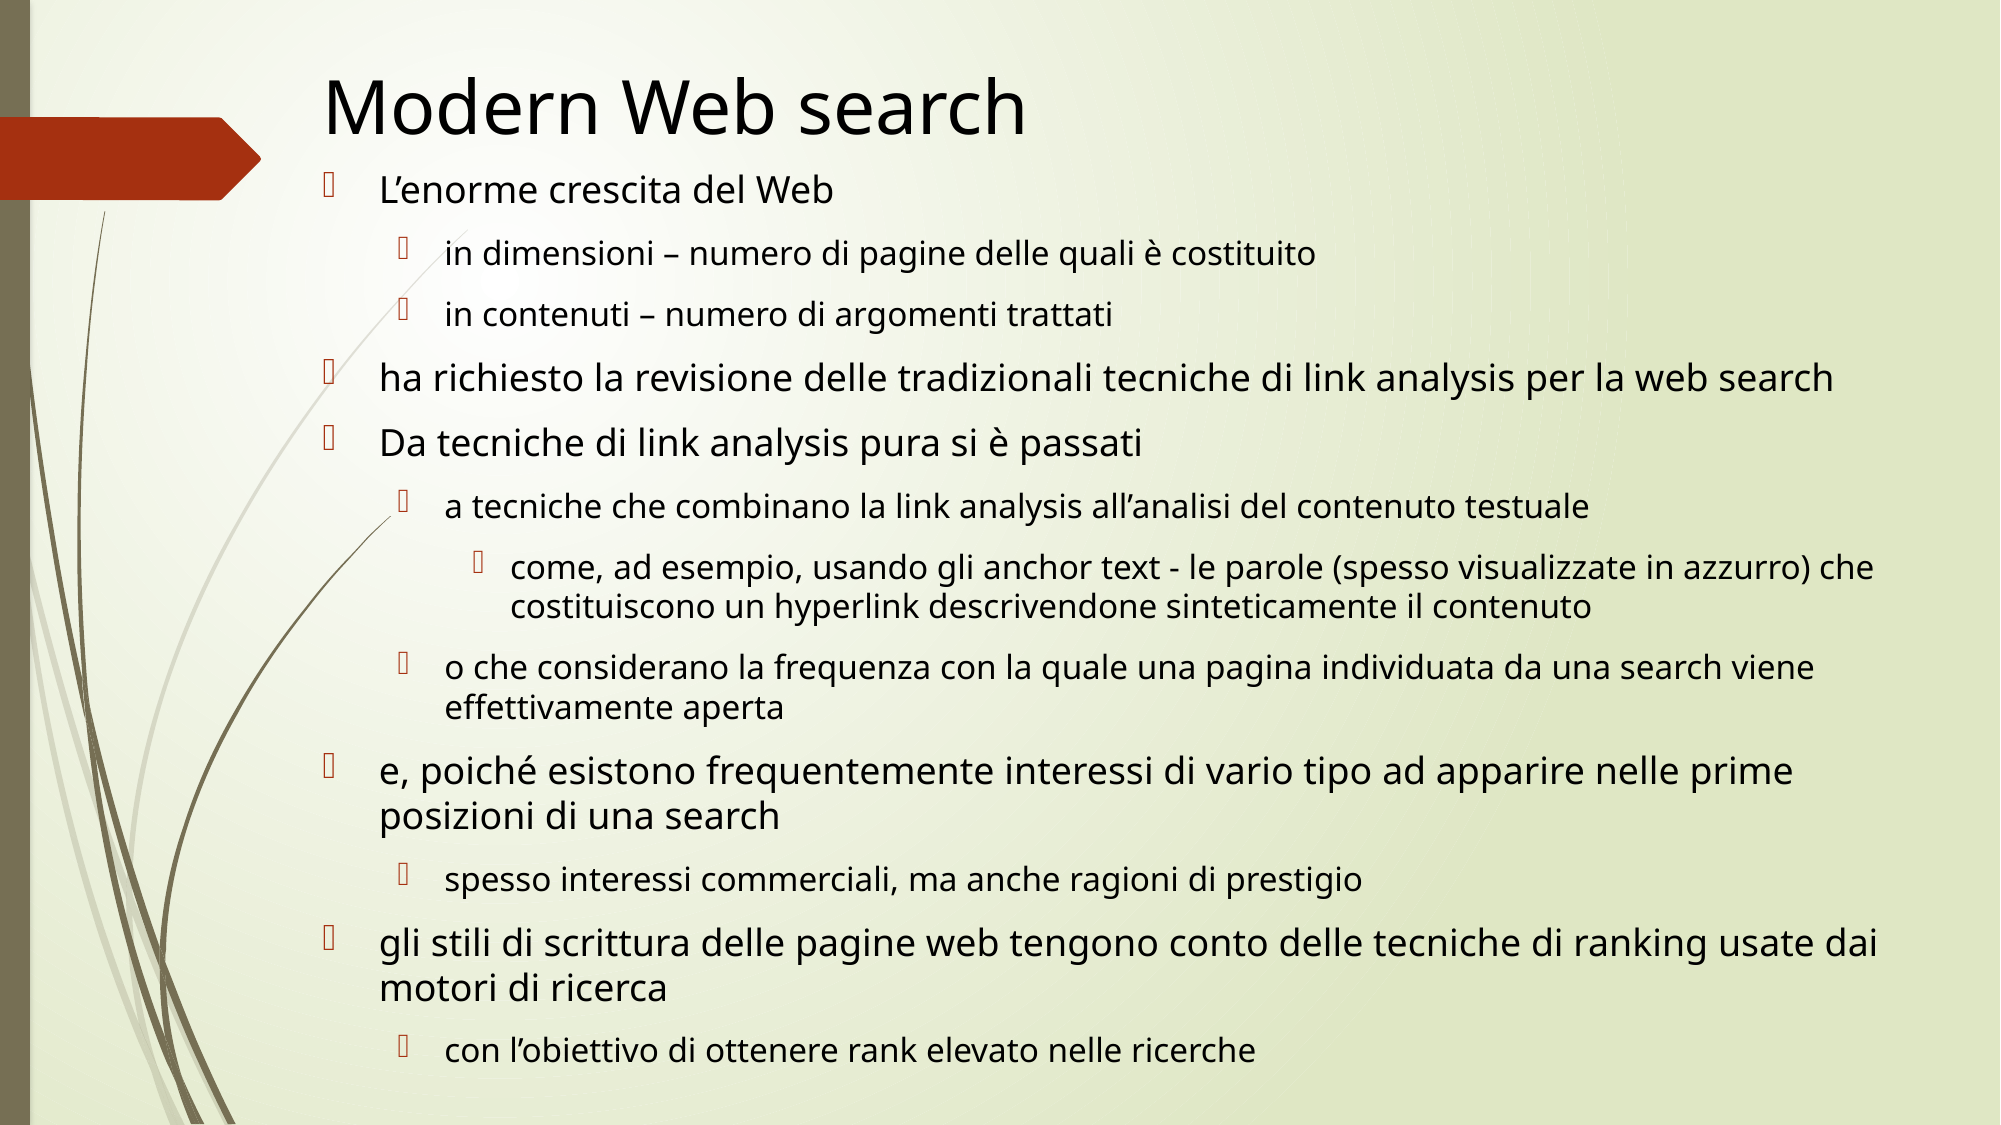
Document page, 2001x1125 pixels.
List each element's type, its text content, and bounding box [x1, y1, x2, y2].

title Modern Web search [307, 51, 1770, 158]
list L’enorme crescita del Web in dimensioni – numero di pagine delle quali è costituito in contenuti – numero di argomenti trattati ha richiesto la revisione delle tradizionali tecniche di link analysis per la web search Da tecniche di link analysis pura si è passati a tecniche che combinano la link analysis all’analisi del contenuto testuale come, ad esempio, usando gli anchor text - le parole (spesso visualizzate in azzurro) che costituiscono un hyperlink descrivendone sinteticamente il contenuto o che considerano la frequenza con la quale una pagina individuata da una search viene effettivamente aperta e, poiché esistono frequentemente interessi di vario tipo ad apparire nelle prime posizioni di una search spesso interessi commerciali, ma anche ragioni di prestigio gli stili di scrittura delle pagine web tengono conto delle tecniche di ranking usate dai motori di ricerca con l’obiettivo di ottenere rank elevato nelle ricerche [307, 158, 1919, 1098]
